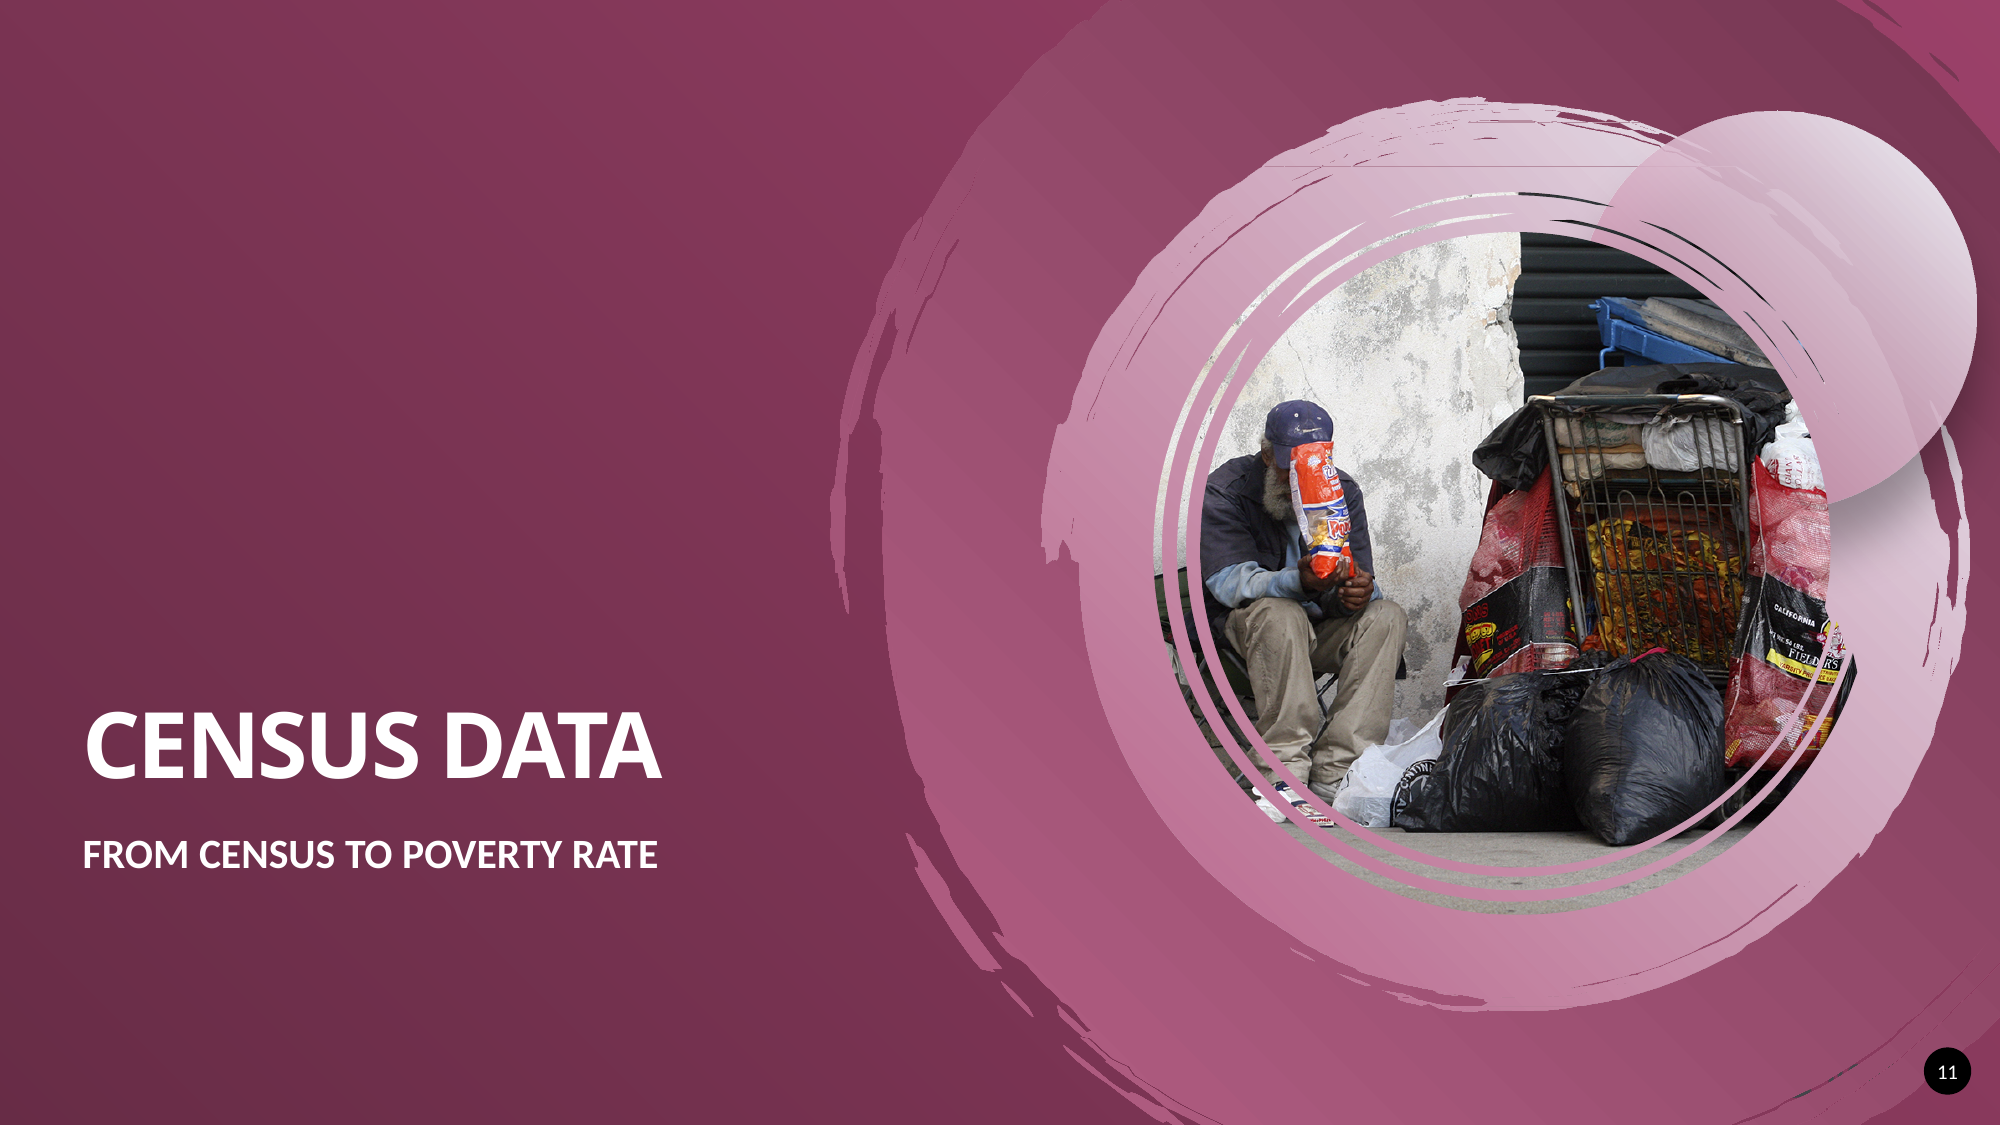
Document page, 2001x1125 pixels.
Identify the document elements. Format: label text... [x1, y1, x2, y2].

list FROM Census to POVERTY RATE [82, 832, 869, 1005]
title CENSUS Data [82, 456, 869, 798]
picture [1153, 192, 1858, 915]
text_box [1615, 109, 1978, 494]
slide_number 11 [1923, 1047, 1972, 1095]
